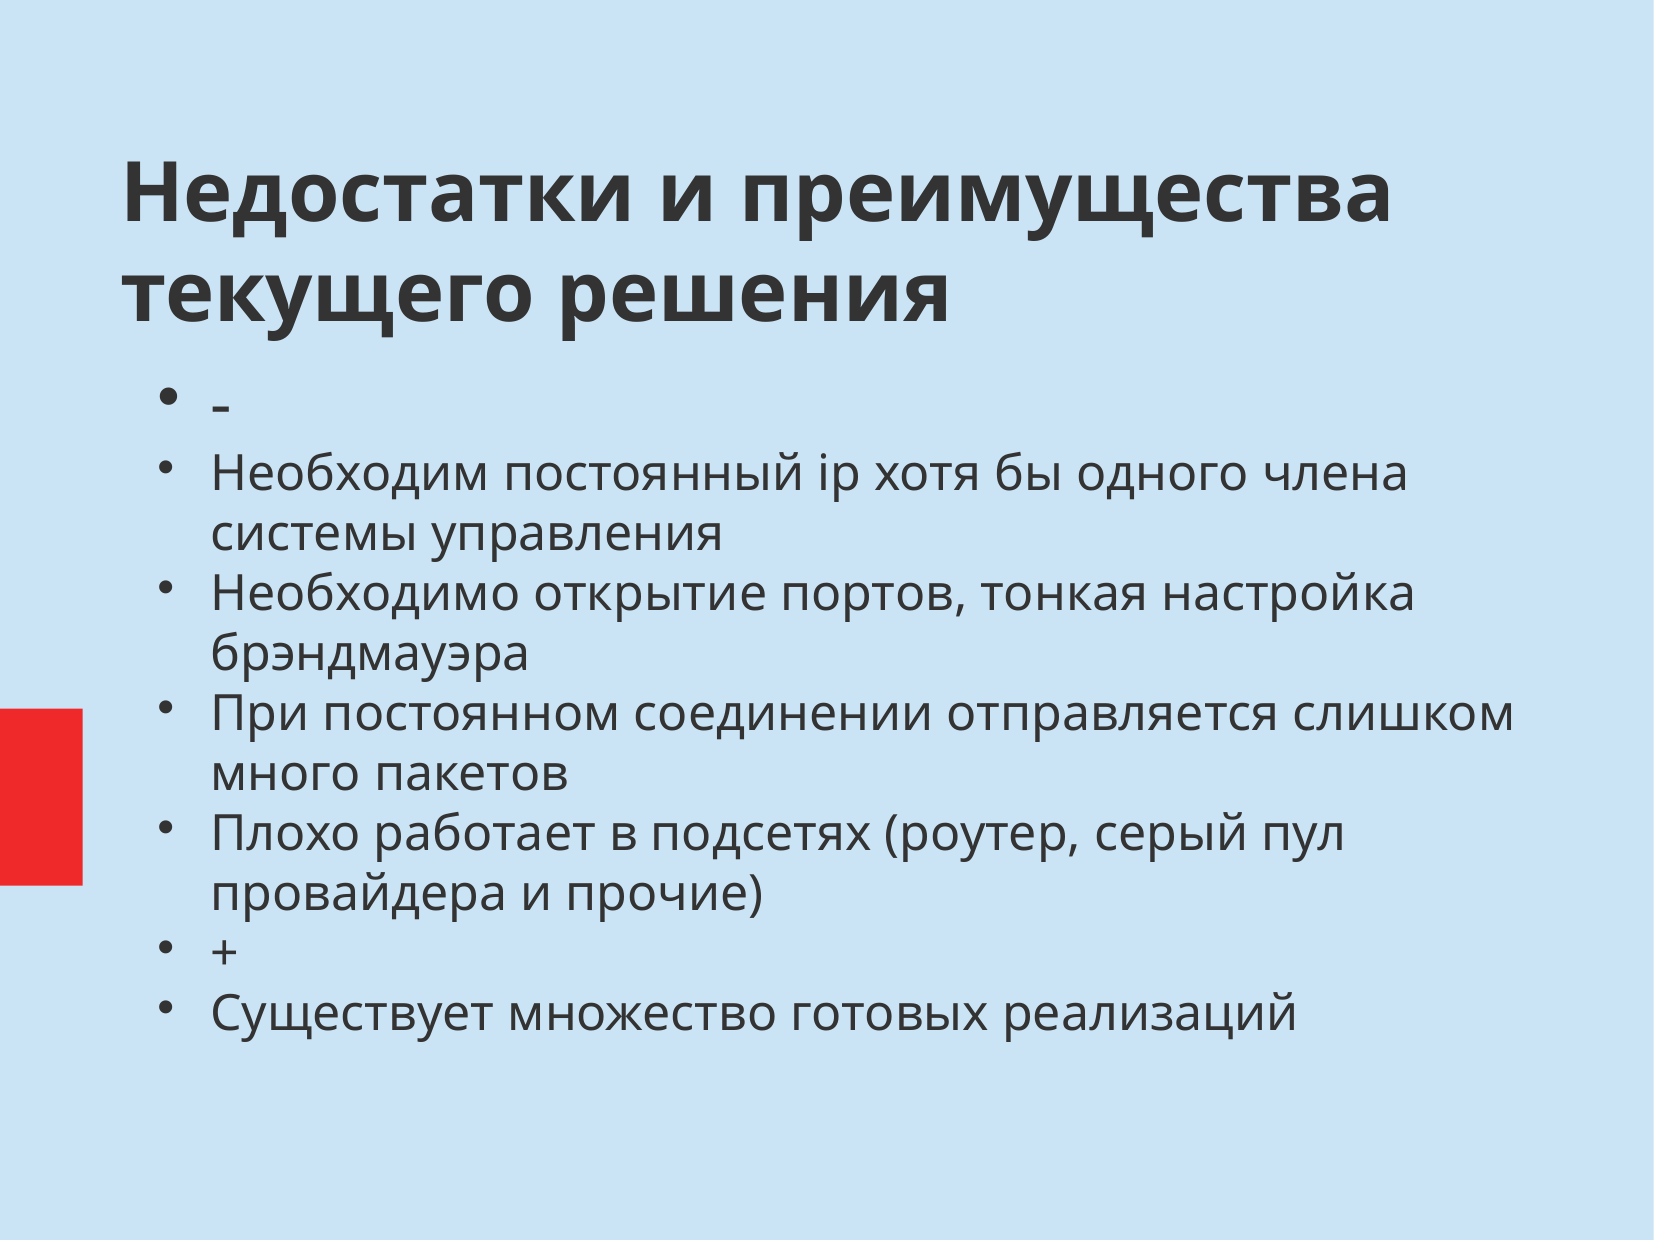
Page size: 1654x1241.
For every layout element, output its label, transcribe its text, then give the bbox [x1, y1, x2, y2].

text_box - Необходим постоянный ip хотя бы одного члена системы управления Необходимо открытие портов, тонкая настройка брэндмауэра При постоянном соединении отправляется слишком много пакетов Плохо работает в подсетях (роутер, серый пул провайдера и прочие) + Существует множество готовых реализаций [139, 360, 1545, 1080]
text_box Недостатки и преимущества текущего решения [120, 119, 1526, 357]
